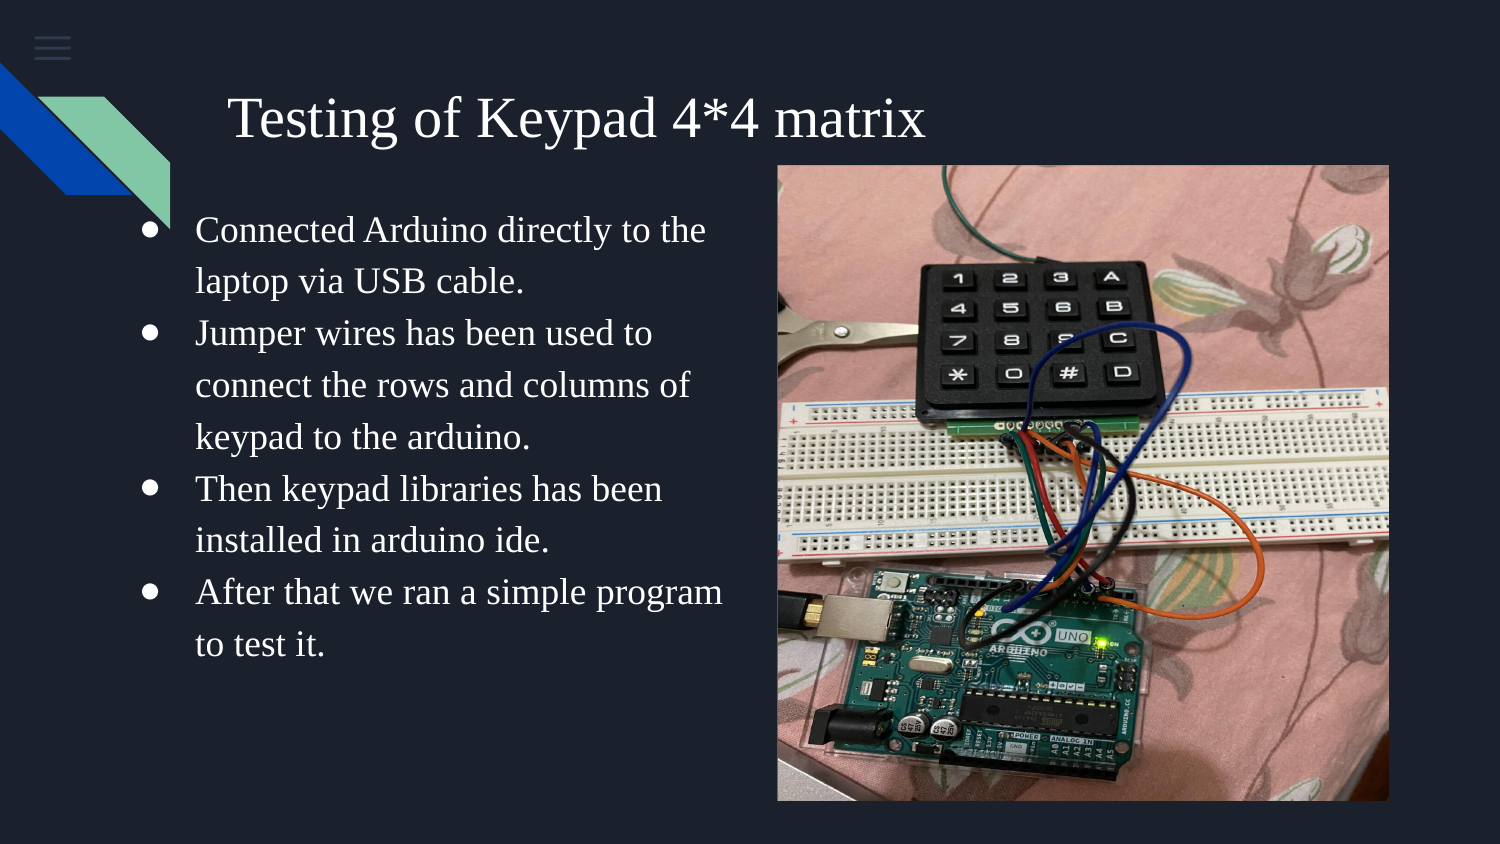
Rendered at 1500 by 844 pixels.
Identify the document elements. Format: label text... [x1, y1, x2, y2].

picture [765, 166, 1401, 801]
title Testing of Keypad 4*4 matrix [212, 64, 1368, 215]
list Connected Arduino directly to the laptop via USB cable. Jumper wires has been used to connect the rows and columns of keypad to the arduino. Then keypad libraries has been installed in arduino ide. After that we ran a simple program to test it. [105, 183, 741, 789]
